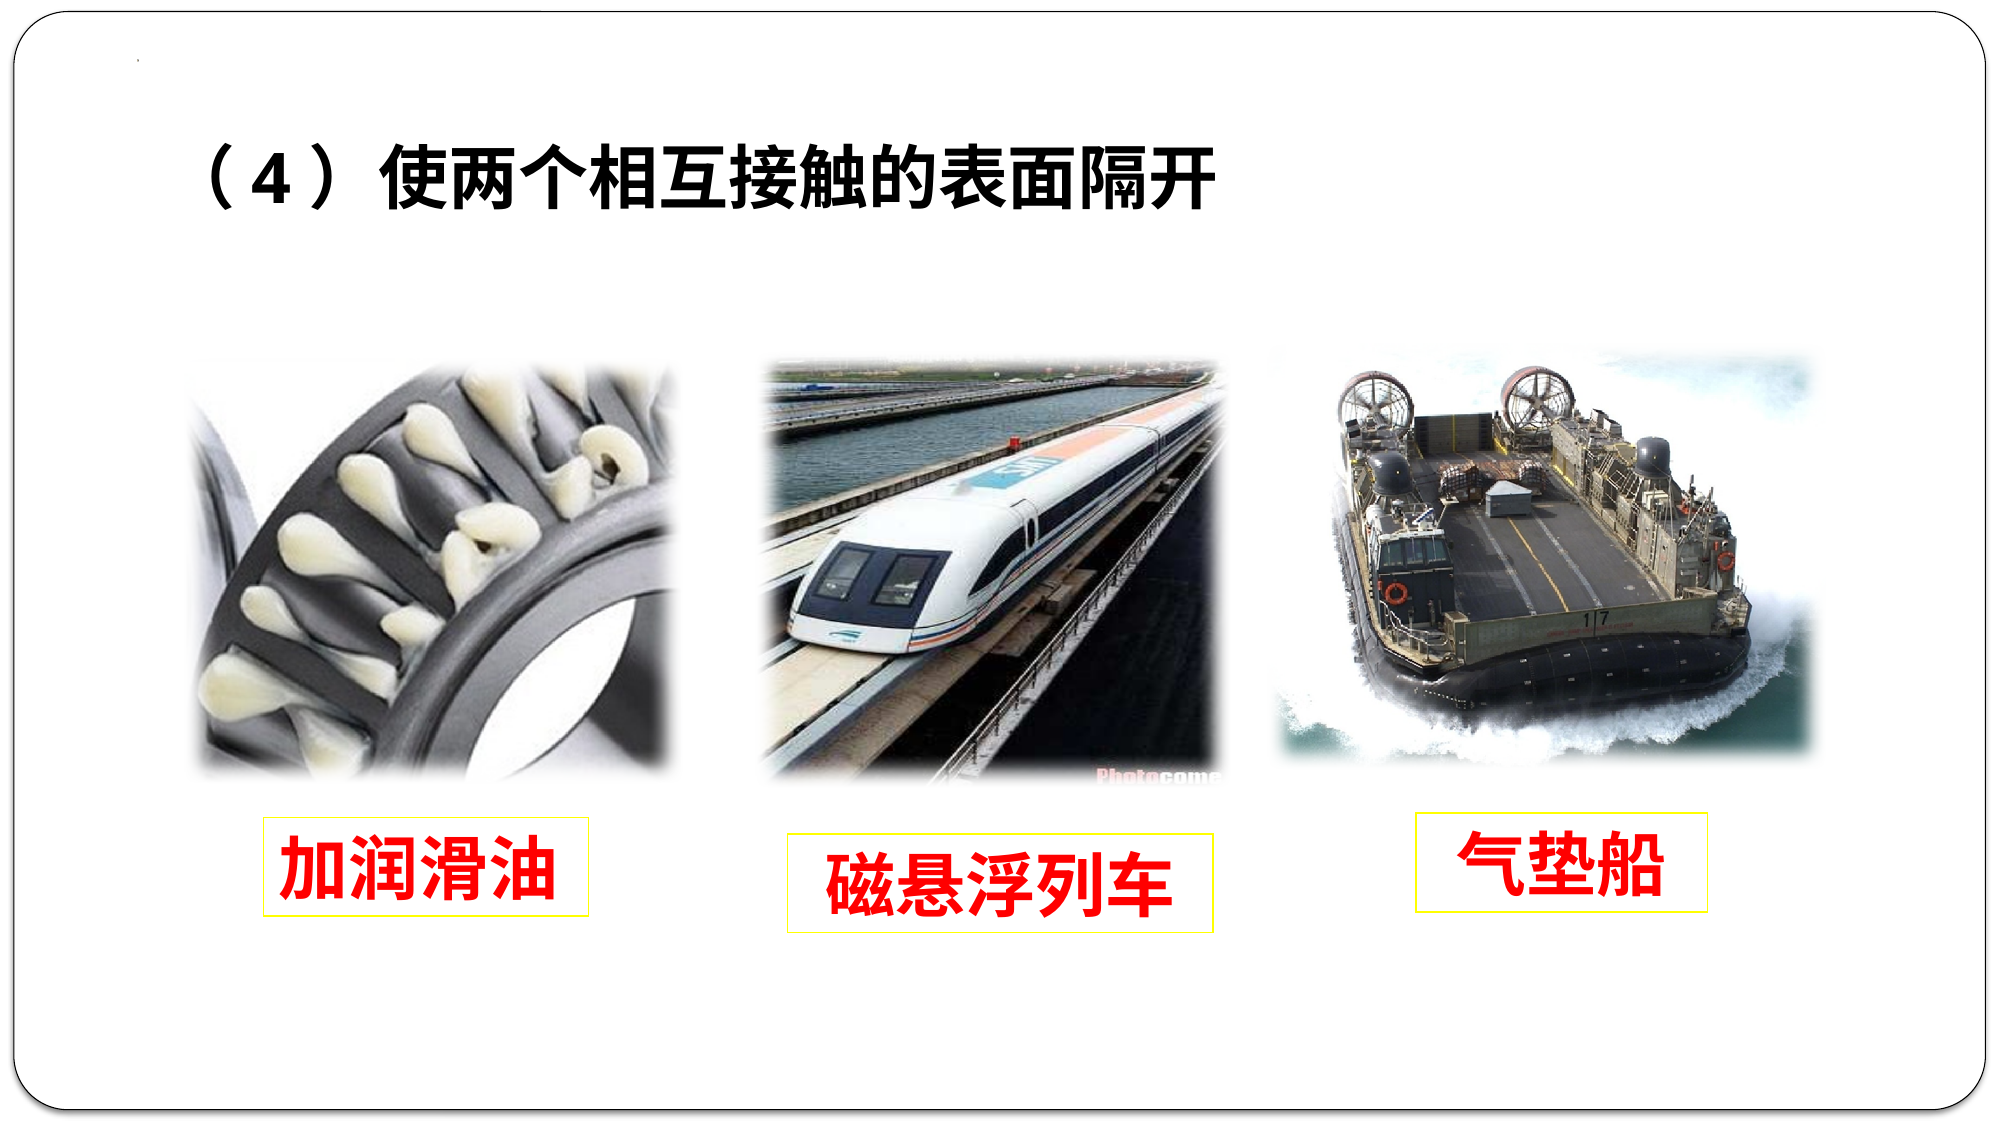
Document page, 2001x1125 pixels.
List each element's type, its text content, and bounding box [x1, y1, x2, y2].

picture [1266, 343, 1827, 770]
picture [184, 358, 684, 784]
text_box 磁悬浮列车 [787, 833, 1214, 933]
text_box 加润滑油 [263, 817, 589, 916]
picture [755, 350, 1232, 789]
text_box （4）使两个相互接触的表面隔开 [150, 142, 1298, 224]
text_box 气垫船 [1416, 813, 1708, 912]
